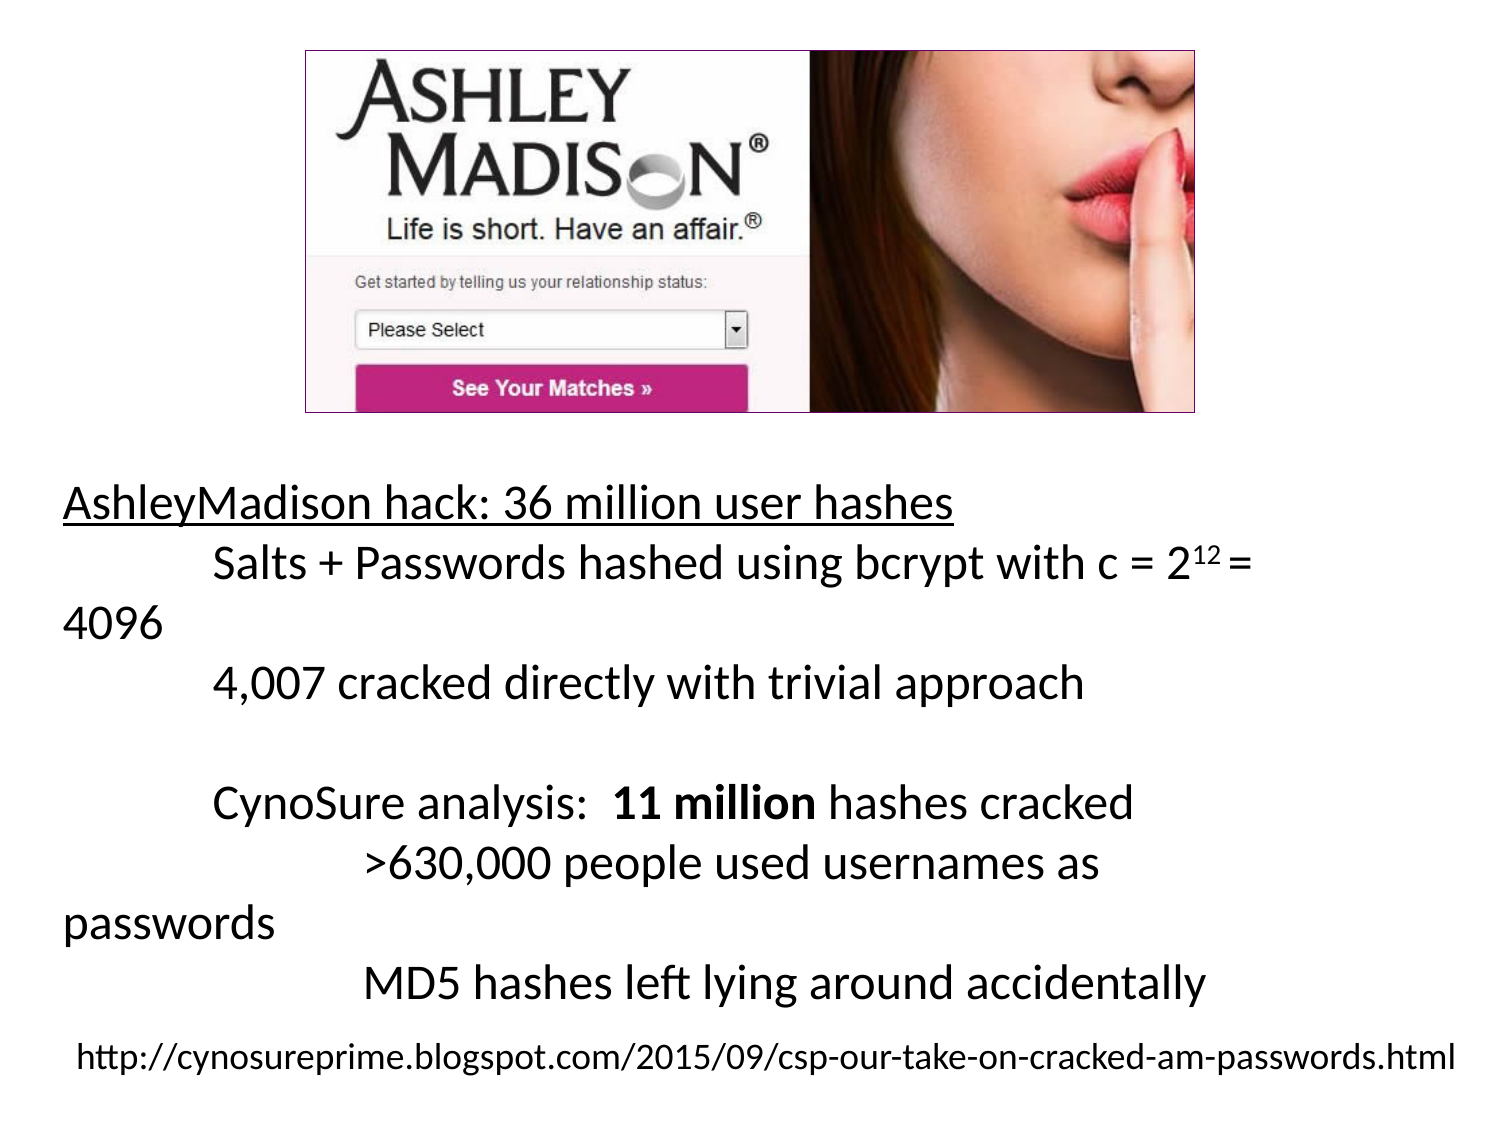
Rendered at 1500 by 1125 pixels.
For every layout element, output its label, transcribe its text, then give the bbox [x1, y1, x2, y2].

text_box http://cynosureprime.blogspot.com/2015/09/csp-our-take-on-cracked-am-passwords.html [61, 1024, 1473, 1085]
picture [304, 49, 1195, 413]
text_box AshleyMadison hack: 36 million user hashes Salts + Passwords hashed using bcrypt with c = 212 = 4096 4,007 cracked directly with trivial approach CynoSure analysis: 11 million hashes cracked >630,000 people used usernames as passwords MD5 hashes left lying around accidentally [47, 462, 1325, 1018]
